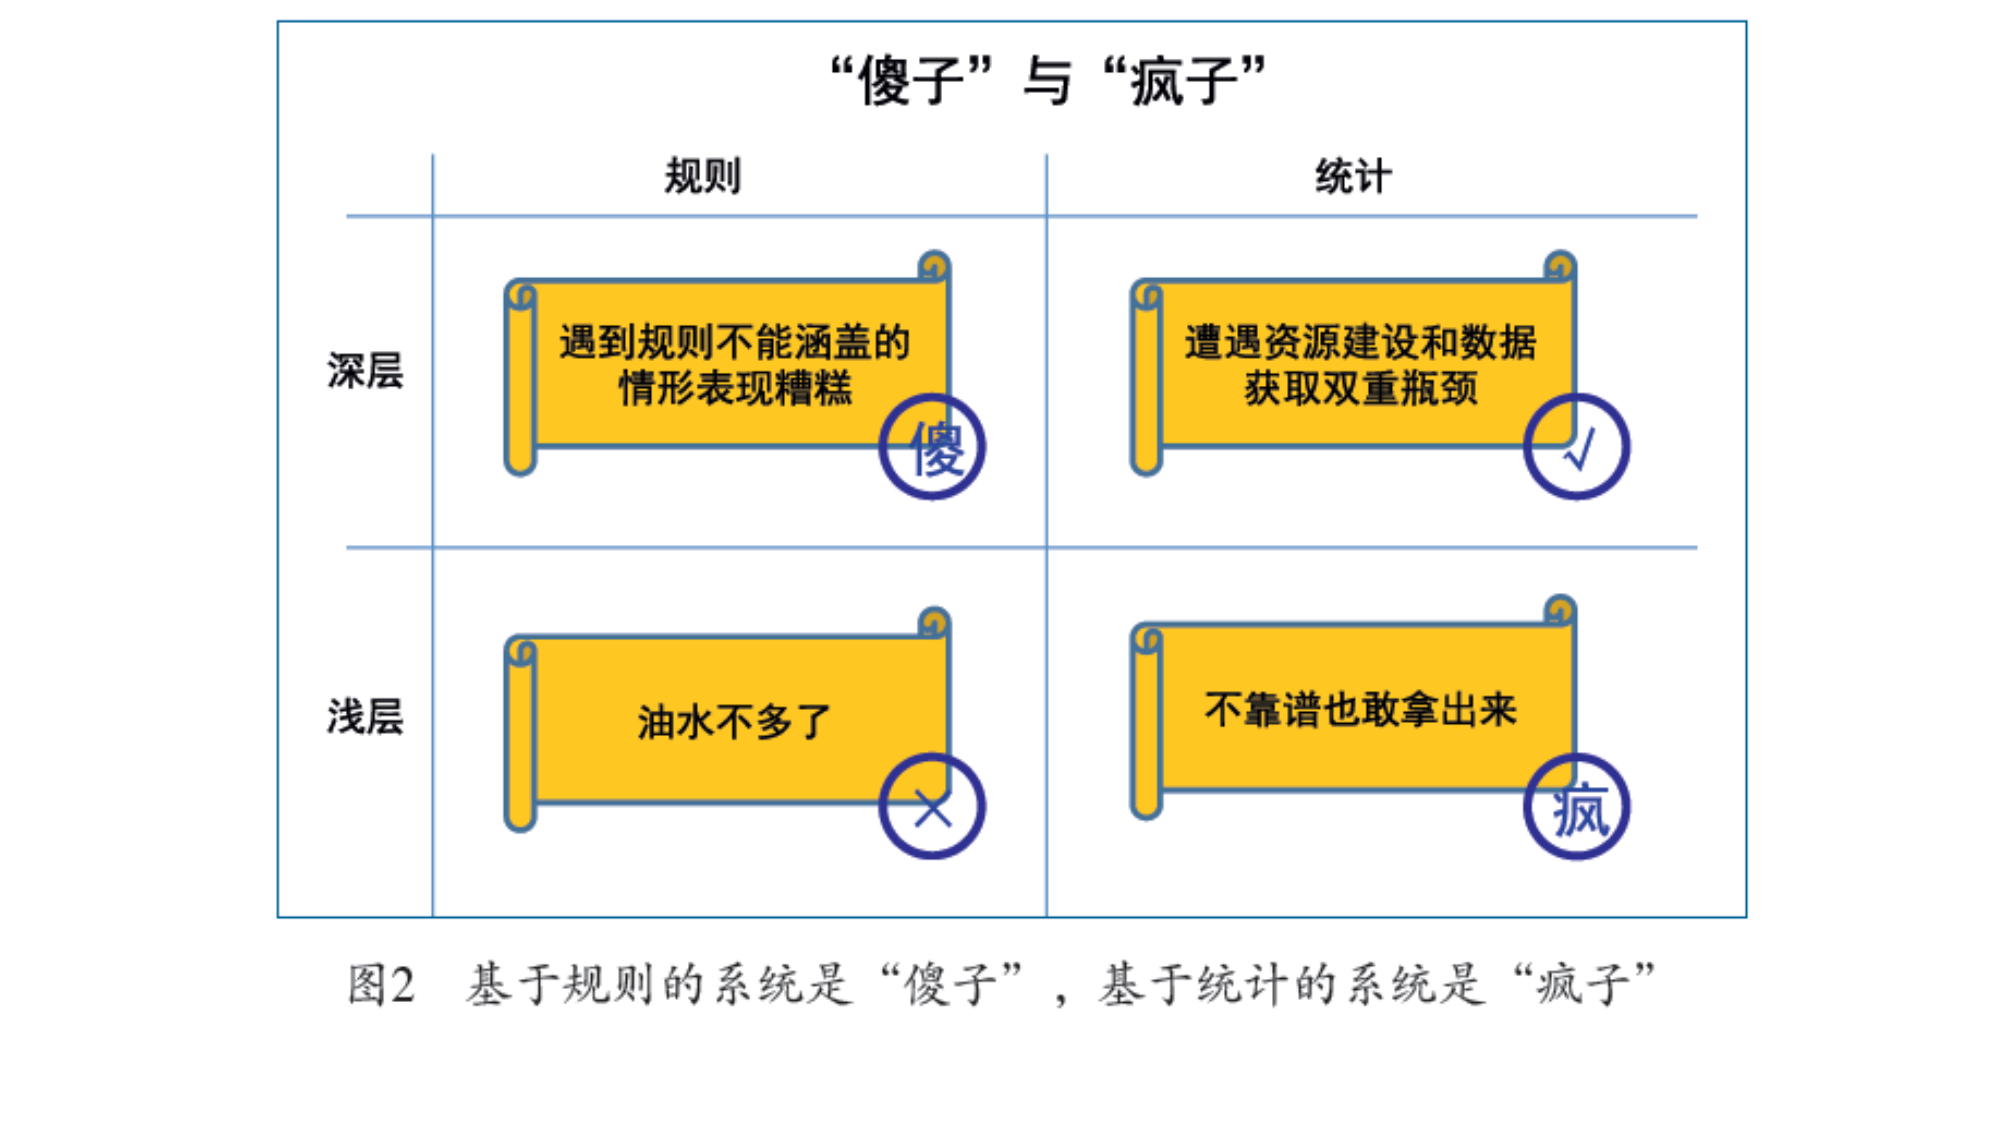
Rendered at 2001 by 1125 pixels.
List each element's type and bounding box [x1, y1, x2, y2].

list [249, 0, 1770, 1026]
